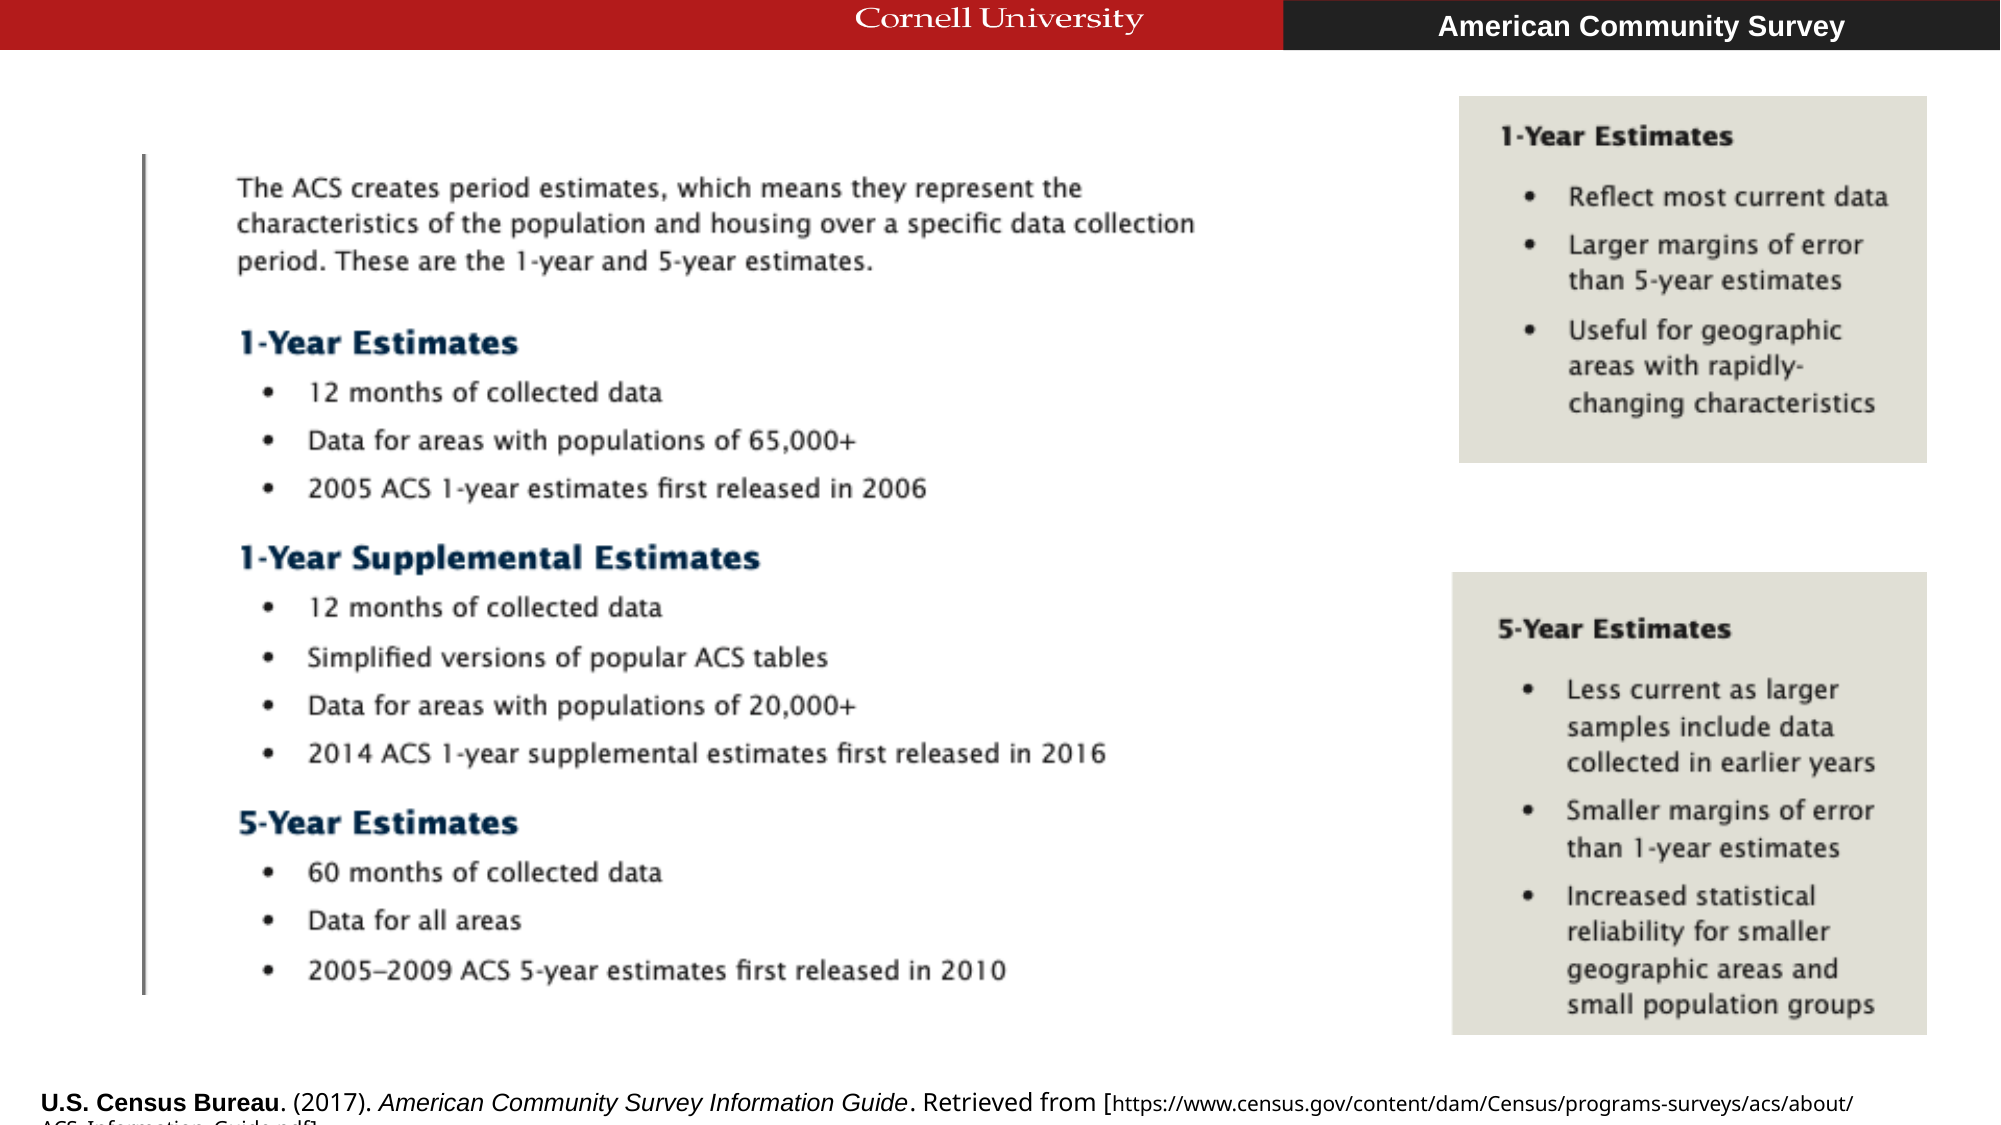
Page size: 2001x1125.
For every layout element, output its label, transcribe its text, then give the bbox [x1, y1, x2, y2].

picture [0, 0, 1283, 60]
picture [1451, 571, 1927, 1035]
picture [1459, 96, 1927, 464]
text_box American Community Survey [1283, 0, 2000, 51]
picture [142, 154, 1241, 995]
text_box U.S. Census Bureau. (2017). American Community Survey Information Guide. Retrieved from [https://www.census.gov/content/dam/Census/programs-surveys/acs/about/ACS_Information_Guide.pdf] [25, 1078, 2000, 1125]
